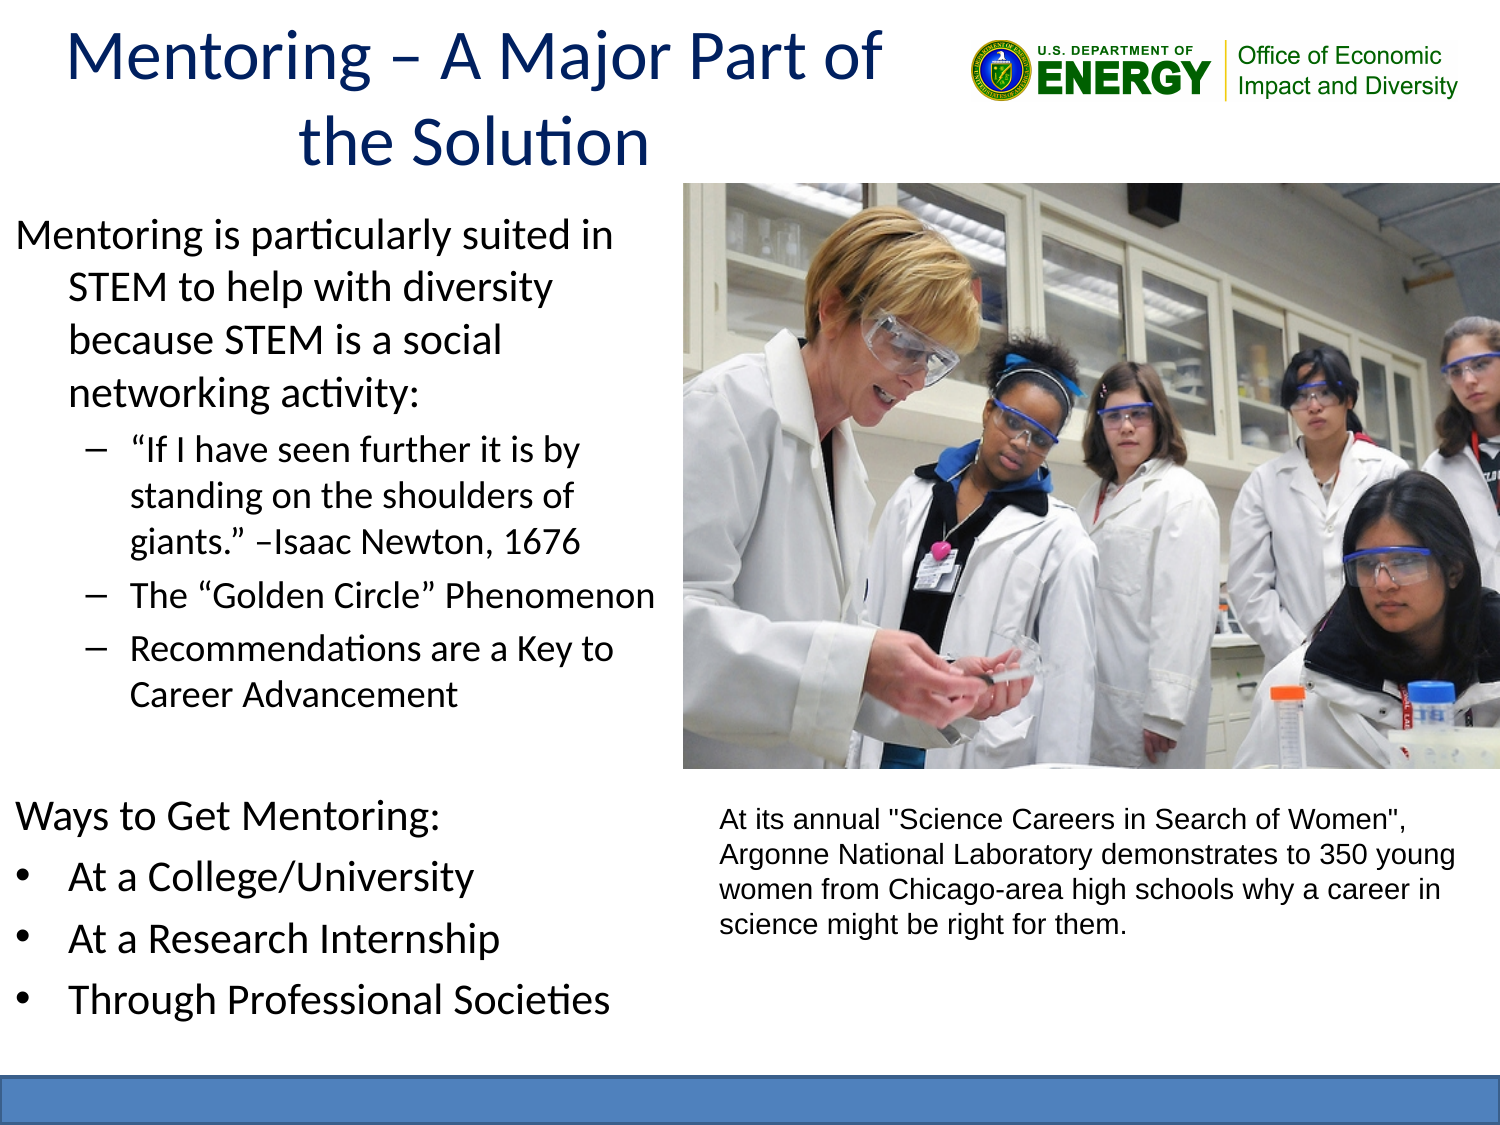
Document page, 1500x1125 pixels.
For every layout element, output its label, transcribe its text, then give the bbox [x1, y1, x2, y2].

title Mentoring – A Major Part of the Solution [0, 0, 950, 188]
picture [683, 182, 1500, 769]
text_box At its annual "Science Careers in Search of Women", Argonne National Laboratory demonstrates to 350 young women from Chicago-area high schools why a career in science might be right for them. [704, 792, 1500, 948]
picture [971, 40, 1458, 102]
list Mentoring is particularly suited in STEM to help with diversity because STEM is a social networking activity: “If I have seen further it is by standing on the shoulders of giants.” –Isaac Newton, 1676 The “Golden Circle” Phenomenon Recommendations are a Key to Career Advancement Ways to Get Mentoring: At a College/University At a Research Internship Through Professional Societies [0, 197, 679, 1061]
